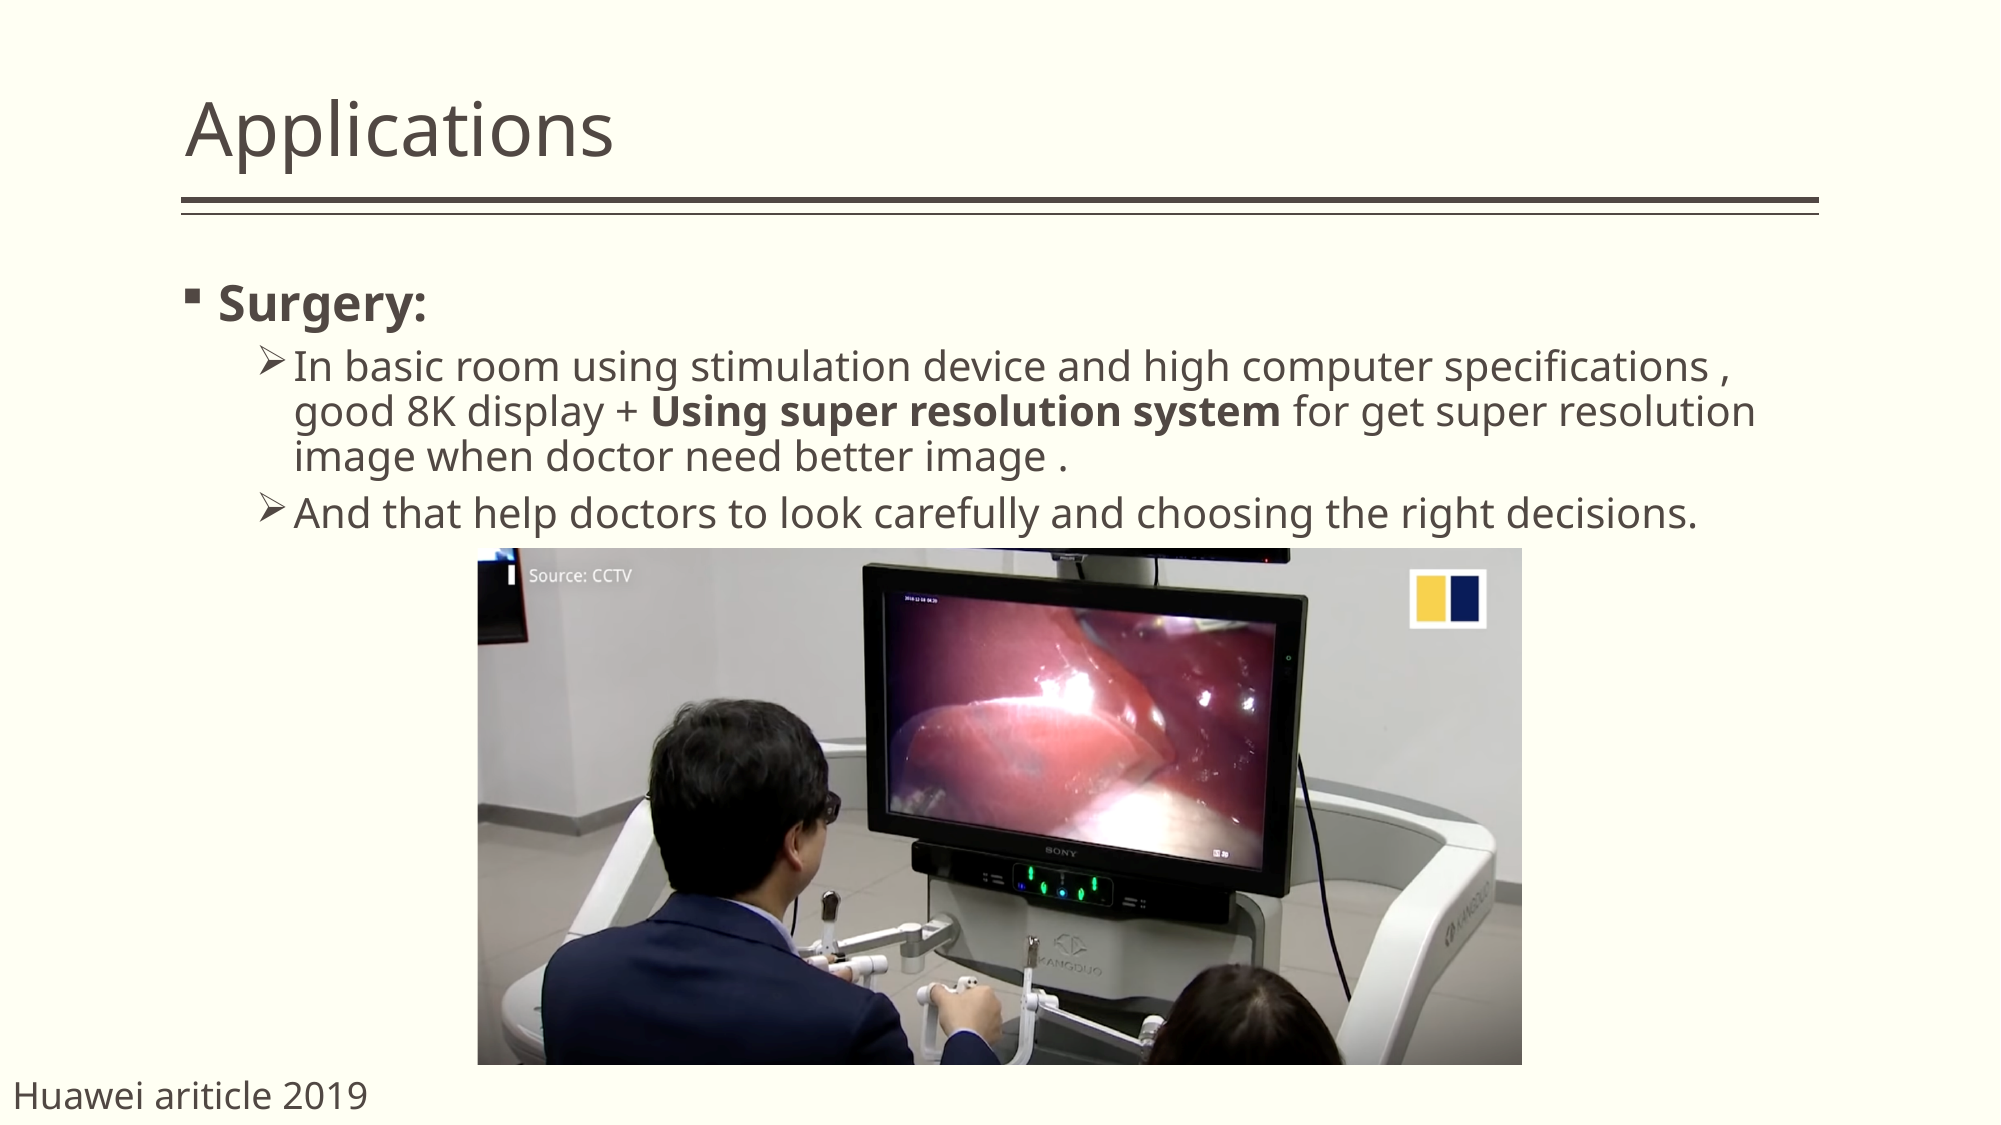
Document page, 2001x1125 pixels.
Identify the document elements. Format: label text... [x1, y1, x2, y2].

list Surgery: In basic room using stimulation device and high computer specifications , good 8K display + Using super resolution system for get super resolution image when doctor need better image . And that help doctors to look carefully and choosing the right decisions. [181, 271, 1819, 1022]
text_box Huawei ariticle 2019 [0, 1064, 384, 1125]
picture [477, 548, 1522, 1065]
title Applications [185, 0, 1823, 180]
